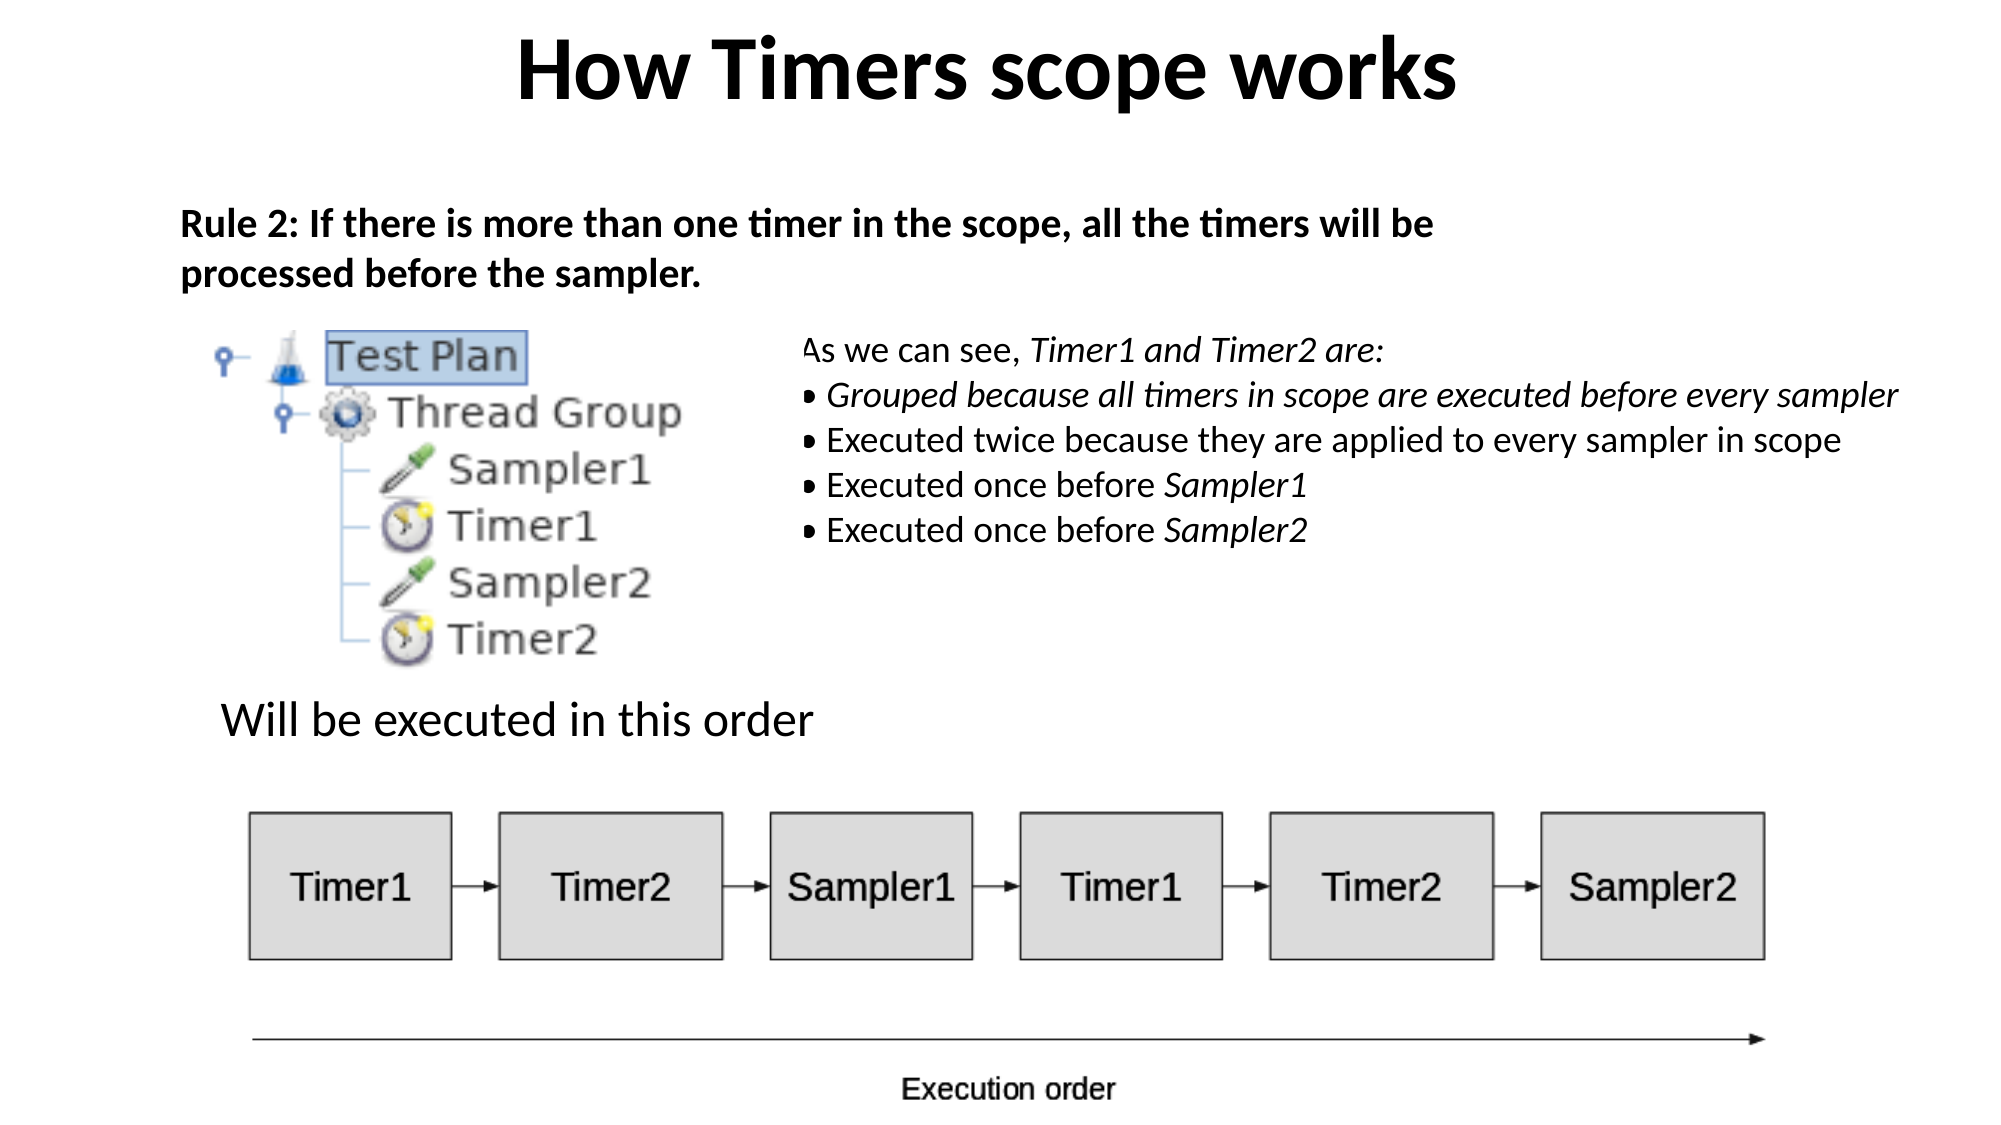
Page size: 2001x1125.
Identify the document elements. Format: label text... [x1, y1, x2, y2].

text_box As we can see, Timer1 and Timer2 are: • Grouped because all timers in scope are executed before every sampler • Executed twice because they are applied to every sampler in scope • Executed once before Sampler1 • Executed once before Sampler2 [784, 317, 1970, 557]
picture [204, 329, 805, 683]
text_box Rule 2: If there is more than one timer in the scope, all the timers will be processed before the sampler. [165, 188, 1631, 304]
picture [236, 779, 1783, 1125]
text_box How Timers scope works [87, 0, 1888, 188]
text_box Will be executed in this order [205, 678, 1117, 754]
